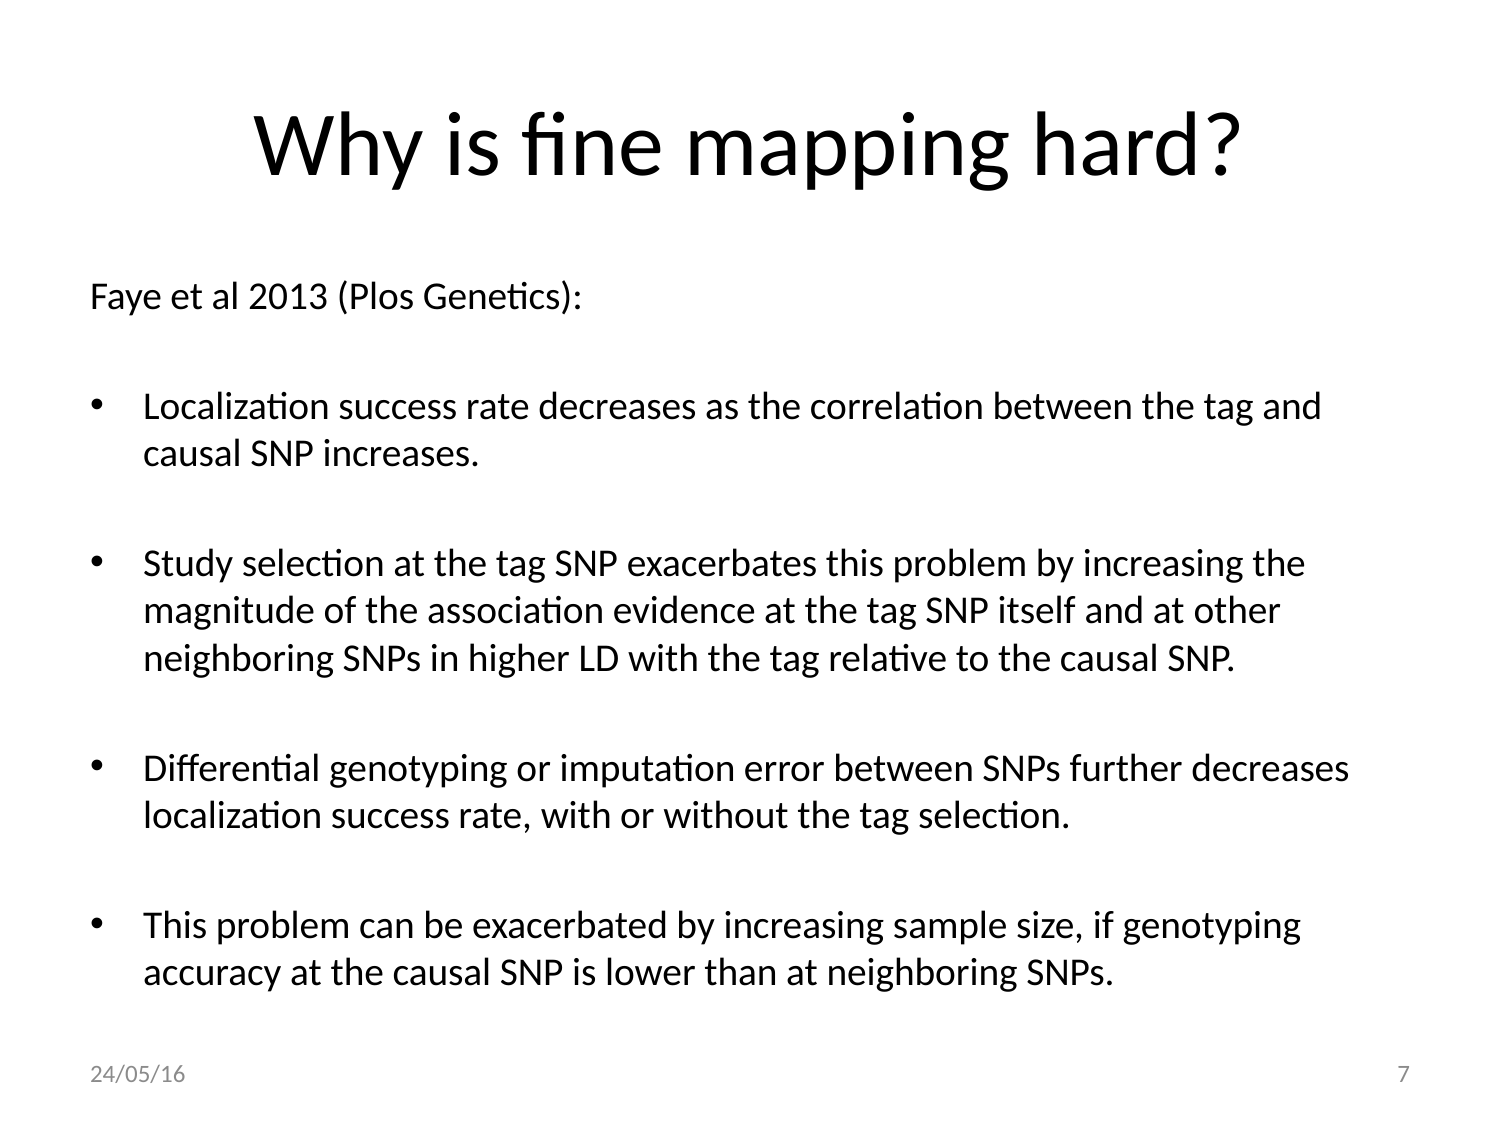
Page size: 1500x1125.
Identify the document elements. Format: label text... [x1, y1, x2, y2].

title Why is fine mapping hard? [75, 45, 1425, 233]
list Faye et al 2013 (Plos Genetics): Localization success rate decreases as the correlation between the tag and causal SNP increases. Study selection at the tag SNP exacerbates this problem by increasing the magnitude of the association evidence at the tag SNP itself and at other neighboring SNPs in higher LD with the tag relative to the causal SNP. Differential genotyping or imputation error between SNPs further decreases localization success rate, with or without the tag selection. This problem can be exacerbated by increasing sample size, if genotyping accuracy at the causal SNP is lower than at neighboring SNPs. [75, 262, 1425, 1005]
